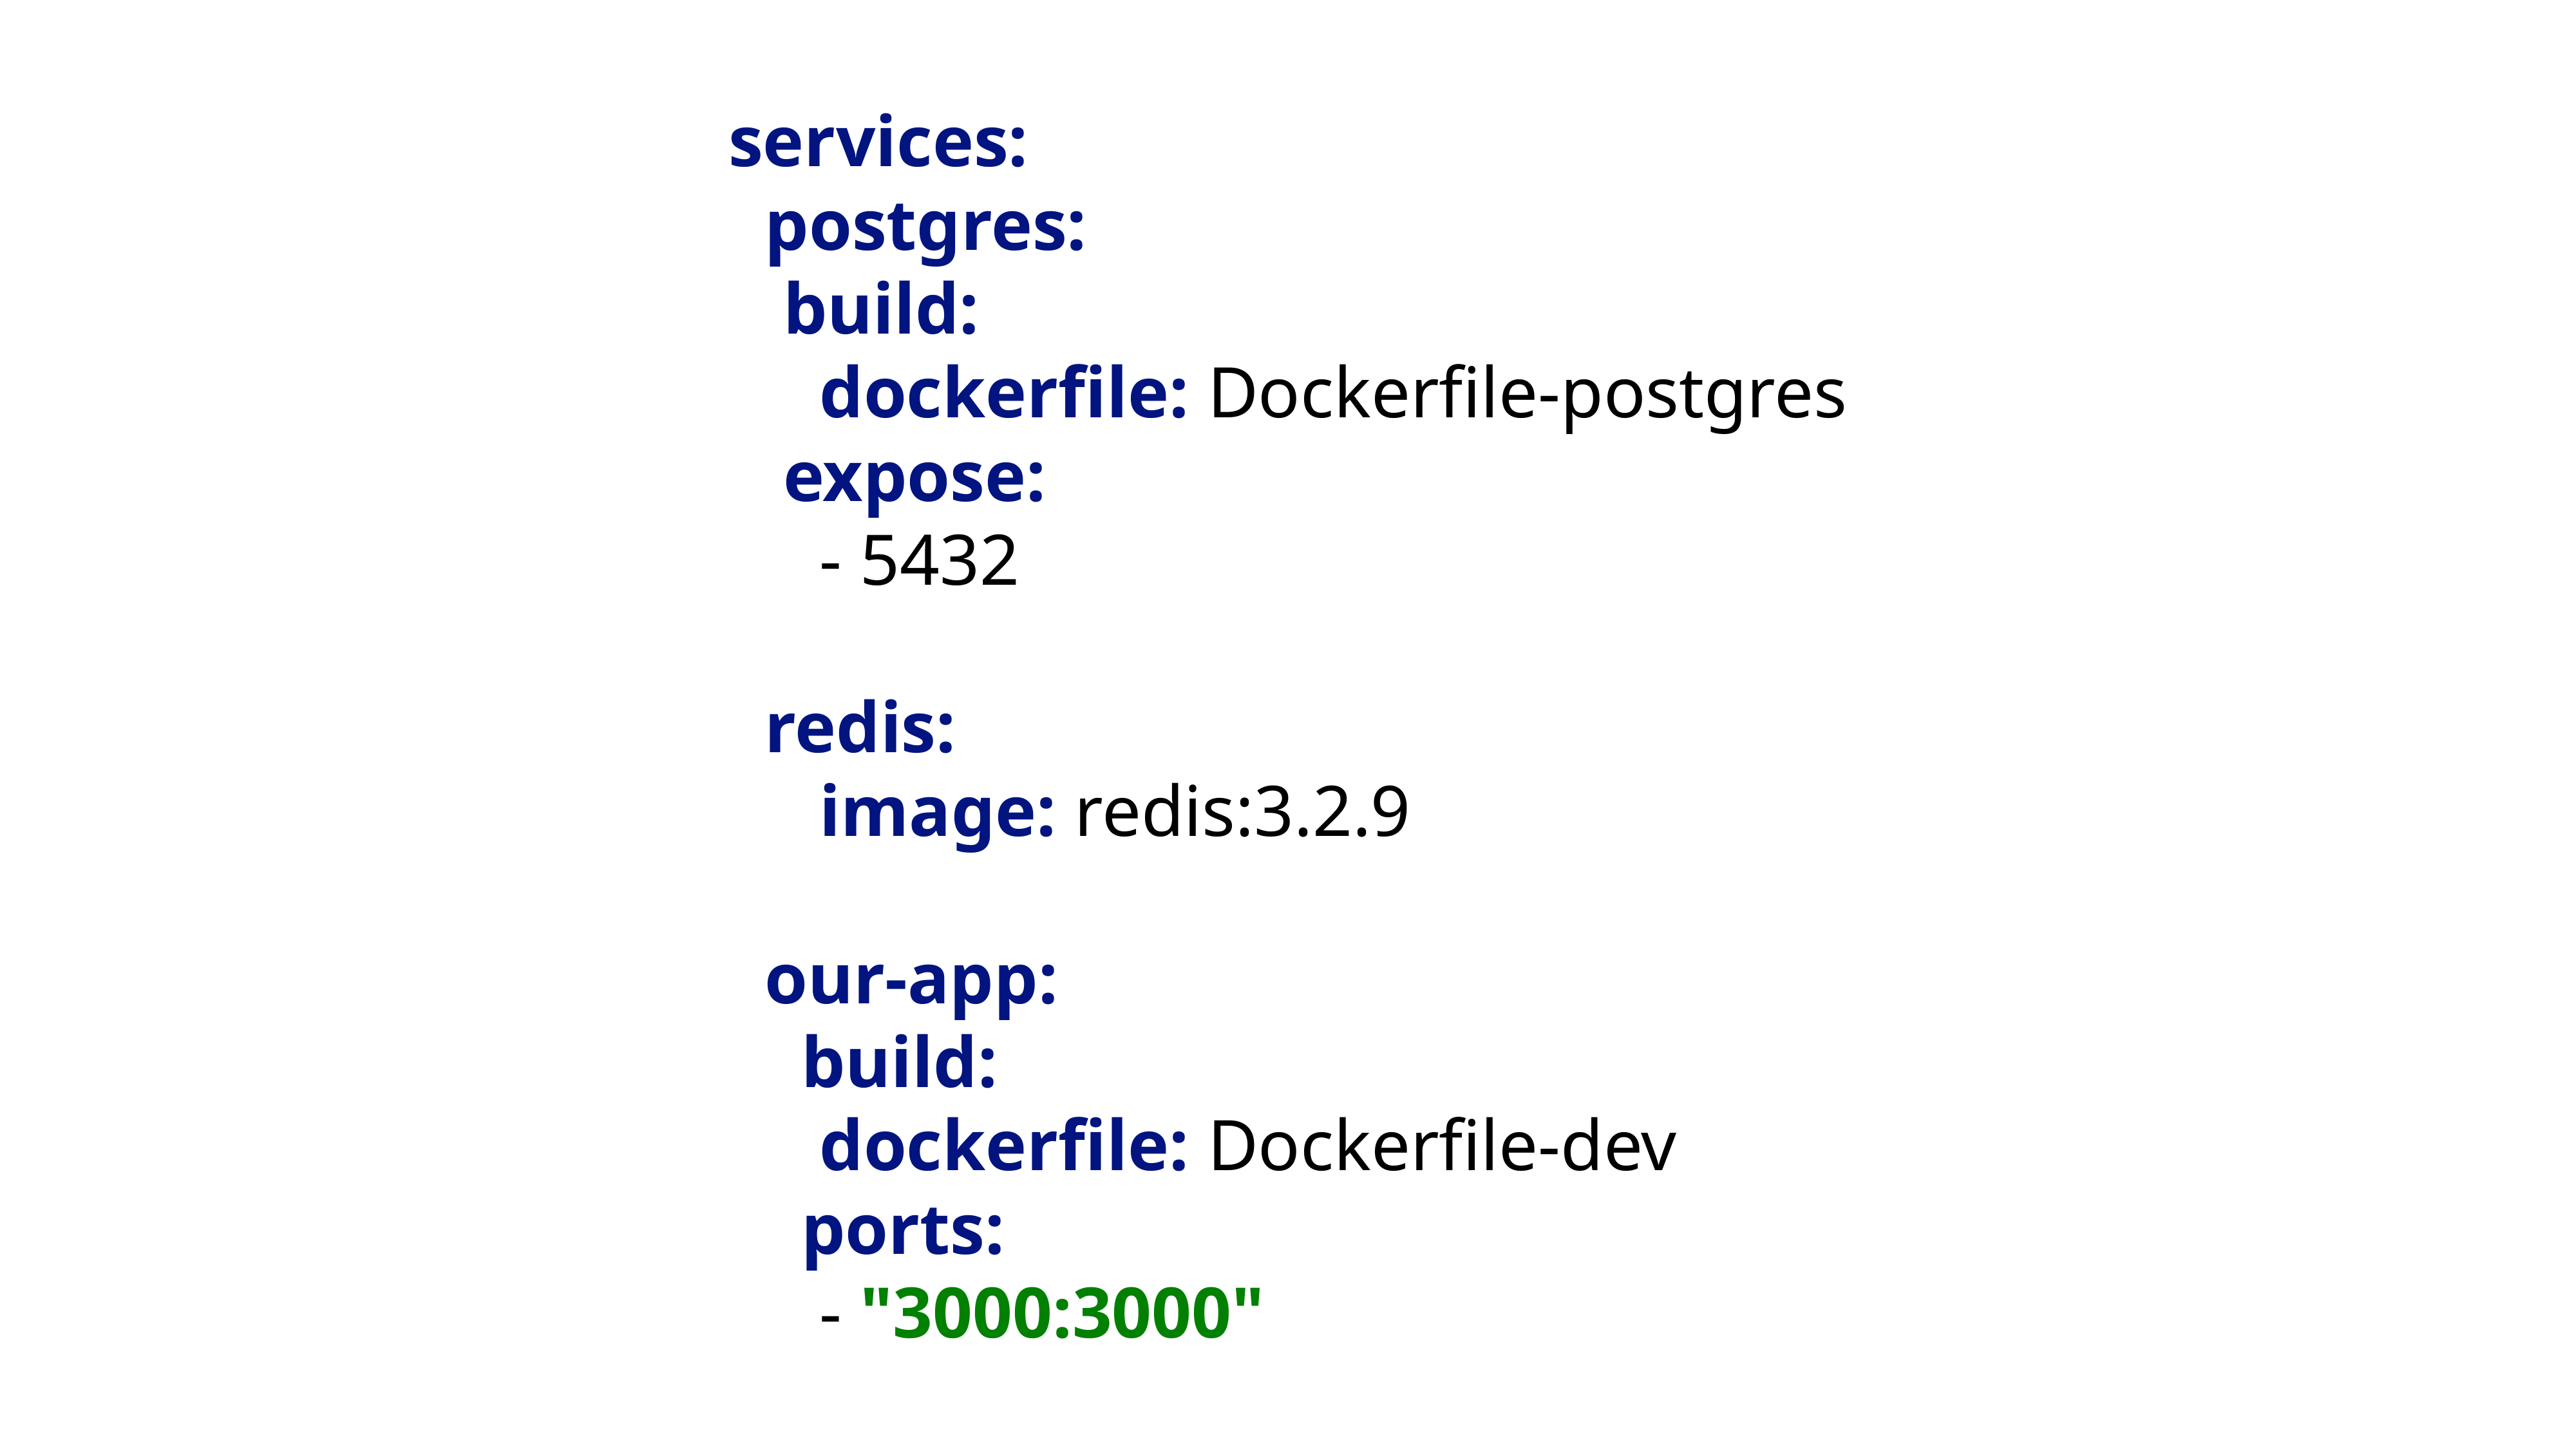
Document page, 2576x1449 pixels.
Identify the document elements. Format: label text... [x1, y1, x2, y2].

text_box services: postgres: build: dockerfile: Dockerfile-postgres expose: - 5432 redis: image: redis:3.2.9 our-app: build: dockerfile: Dockerfile-dev ports: - "3000:3000" [721, 89, 1855, 1359]
